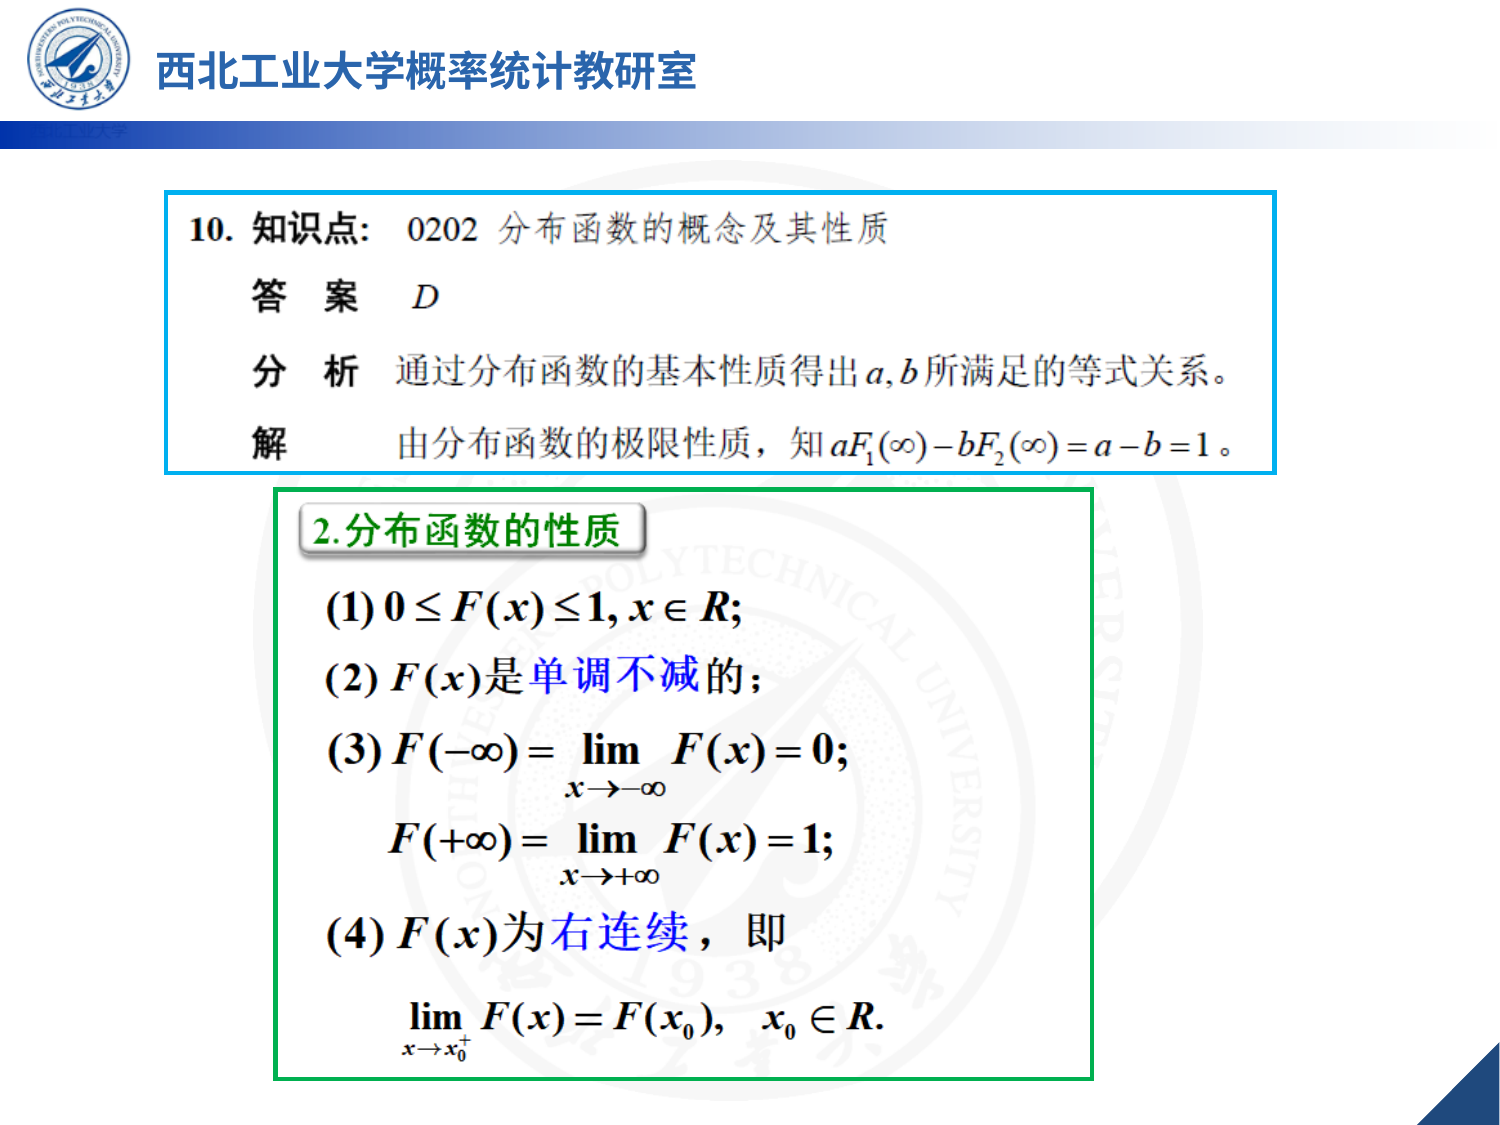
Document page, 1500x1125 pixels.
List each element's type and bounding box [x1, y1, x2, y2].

picture [169, 196, 1271, 470]
picture [3, 1, 152, 121]
picture [277, 491, 1091, 1077]
